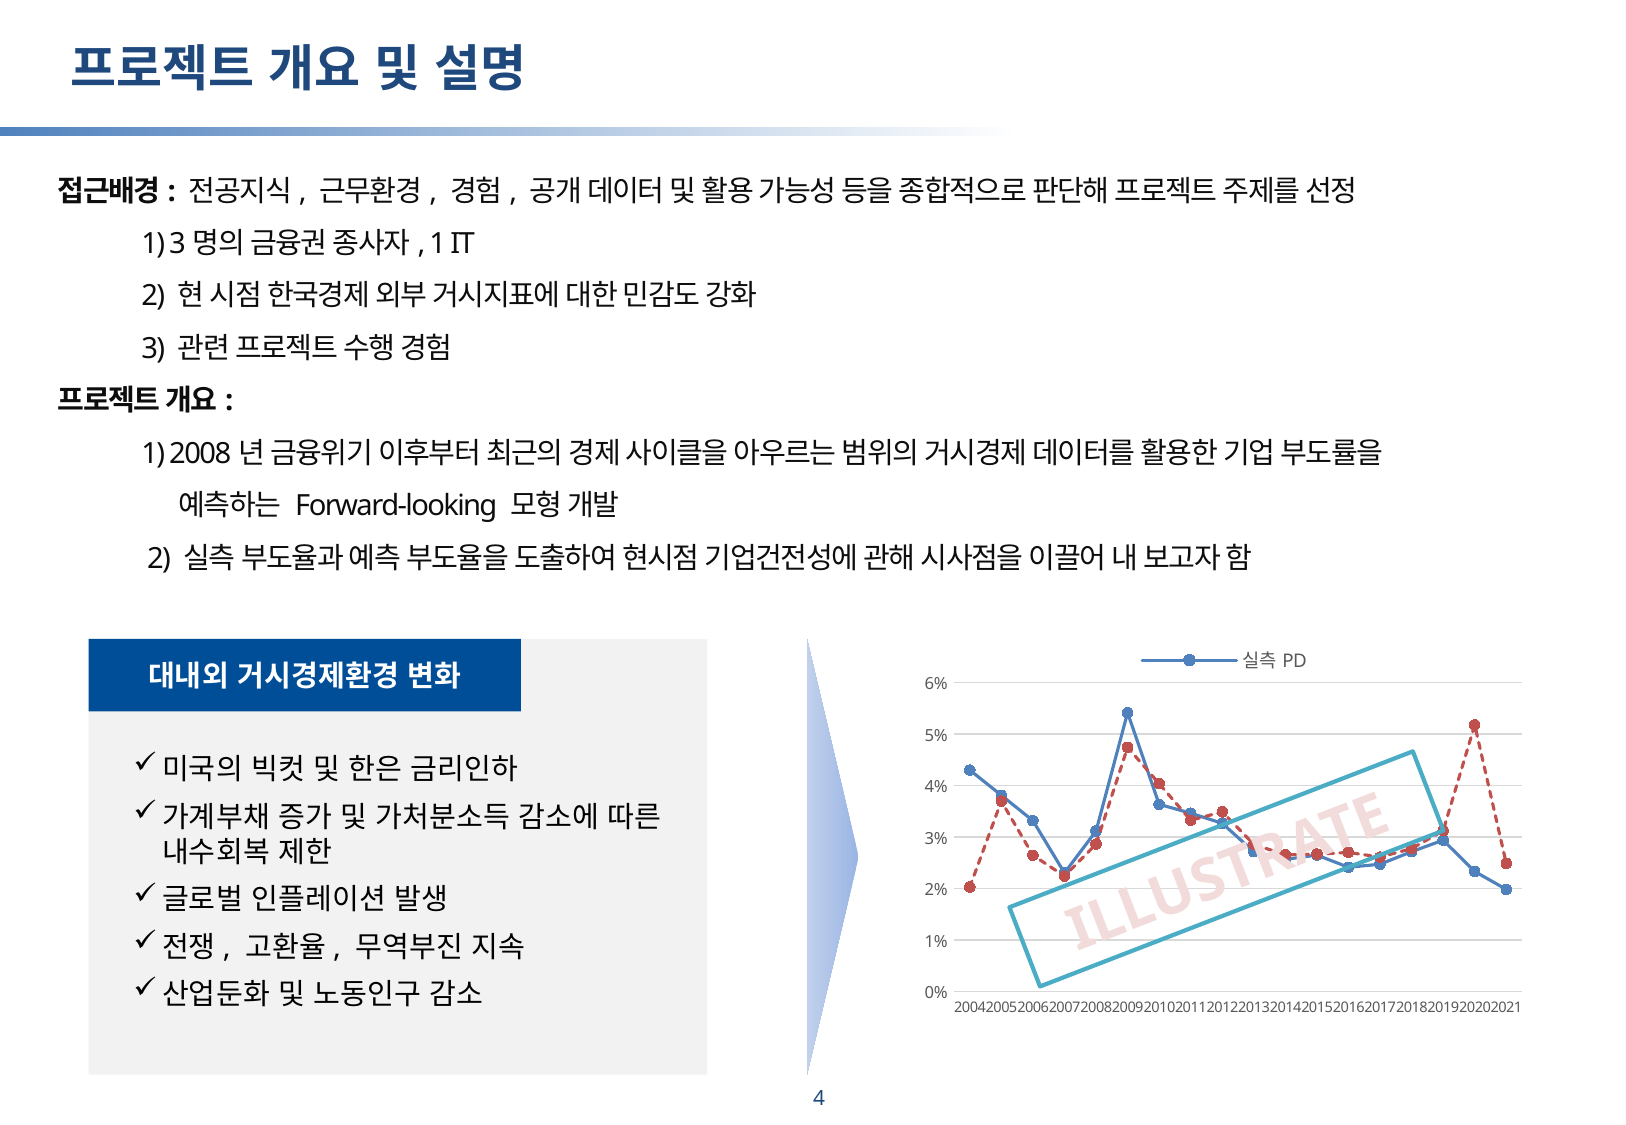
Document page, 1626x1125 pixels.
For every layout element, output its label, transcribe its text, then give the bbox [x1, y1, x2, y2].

text_box [804, 636, 861, 1077]
chart [909, 638, 1544, 1075]
text_box 프로젝트 개요 및 설명 [44, 29, 1295, 105]
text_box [88, 638, 708, 1075]
text_box 접근배경: 전공지식, 근무환경, 경험, 공개 데이터 및 활용 가능성 등을 종합적으로 판단해 프로젝트 주제를 선정 1) 3명의 금융권 종사자, 1 IT 2) 현 시점 한국경제 외부 거시지표에 대한 민감도 강화 3) 관련 프로젝트 수행 경험 프로젝트 개요: 1) 2008년 금융위기 이후부터 최근의 경제 사이클을 아우르는 범위의 거시경제 데이터를 활용한 기업 부도률을 예측하는 Forward-looking 모형 개발 2) 실측 부도율과 예측 부도율을 도출하여 현시점 기업건전성에 관해 시사점을 이끌어 내 보고자 함 [57, 154, 1524, 574]
